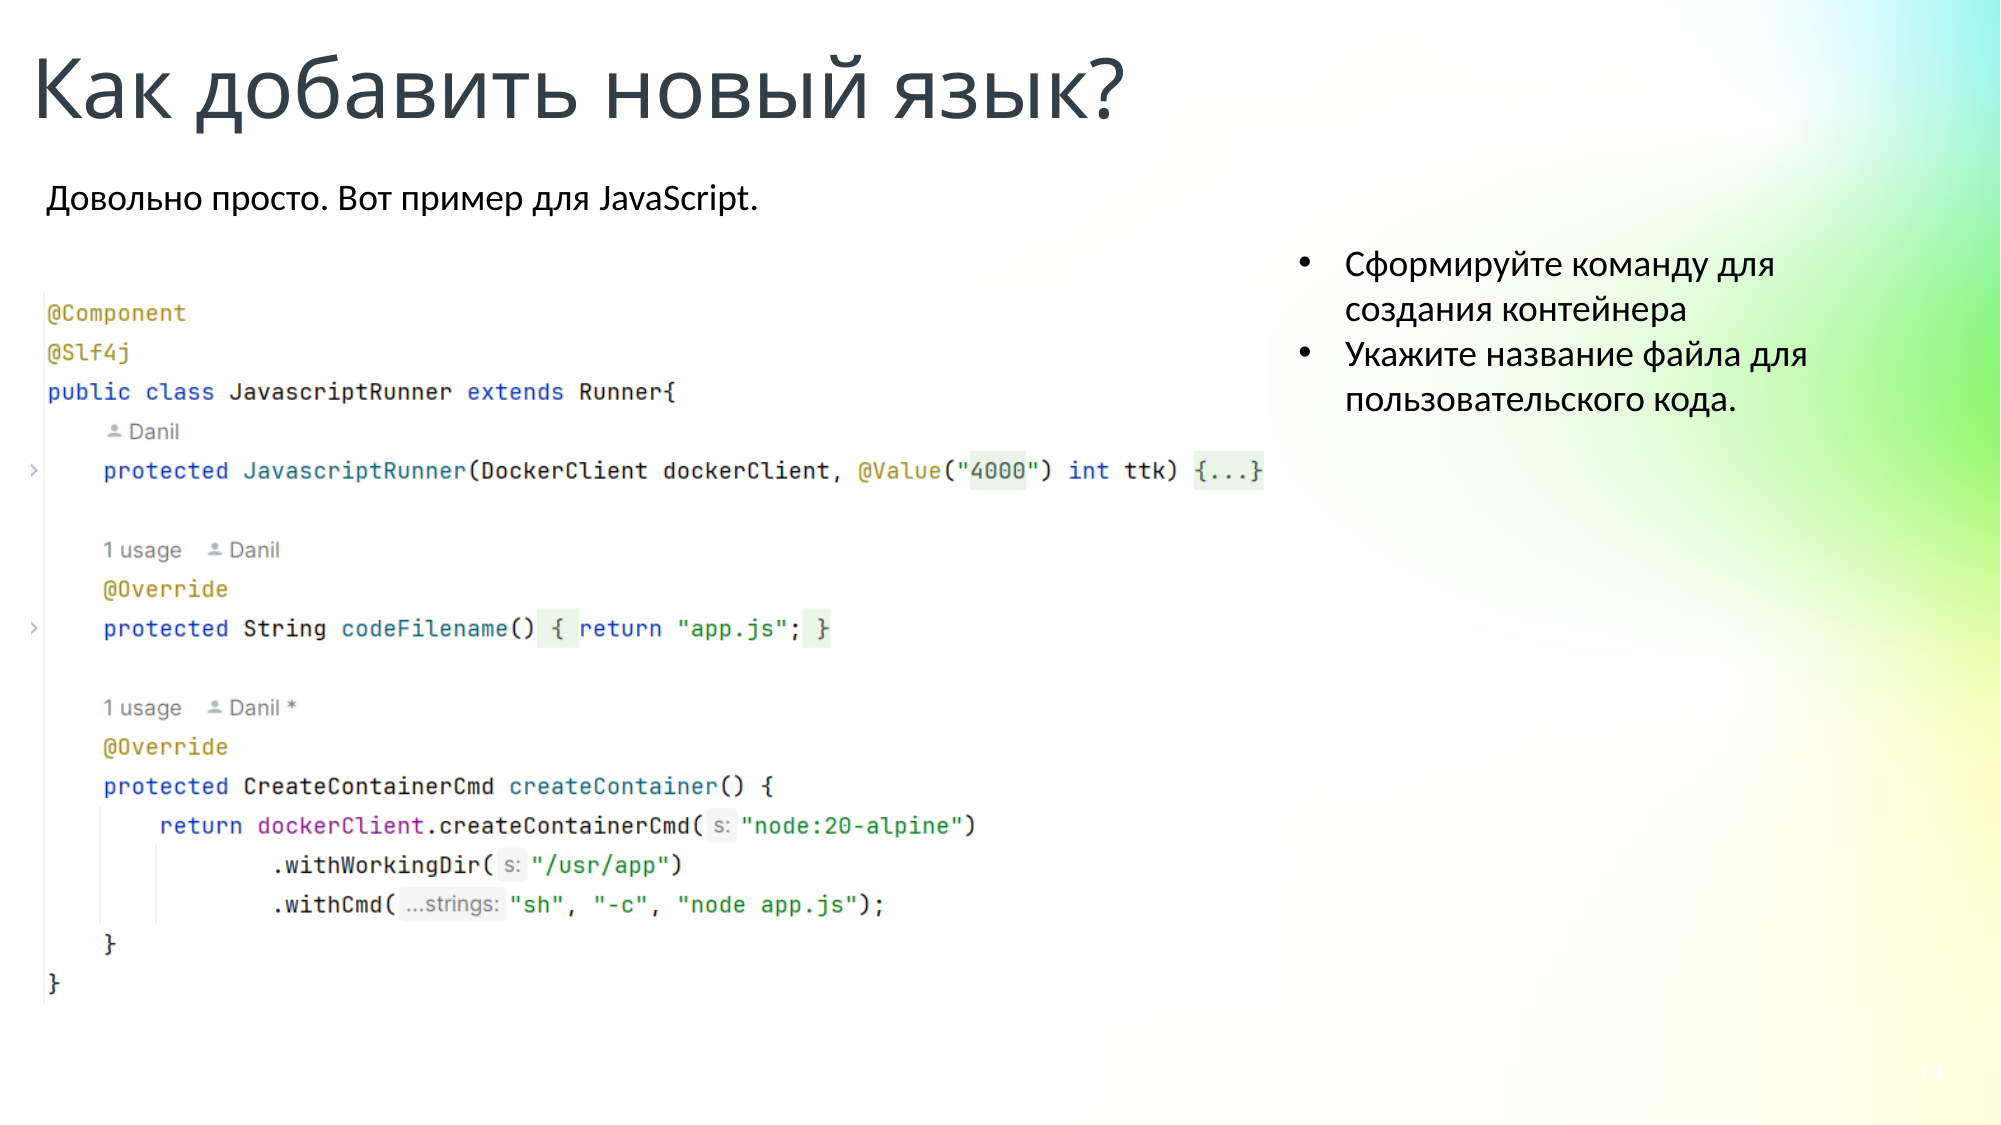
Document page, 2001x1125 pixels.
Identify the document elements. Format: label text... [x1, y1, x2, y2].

text_box Сформируйте команду для создания контейнера Укажите название файла для пользовательского кода. [1283, 231, 1945, 427]
picture [31, 0, 2000, 1124]
text_box Довольно просто. Вот пример для JavaScript. [31, 165, 847, 226]
text_box Как добавить новый язык? [31, 46, 1426, 161]
